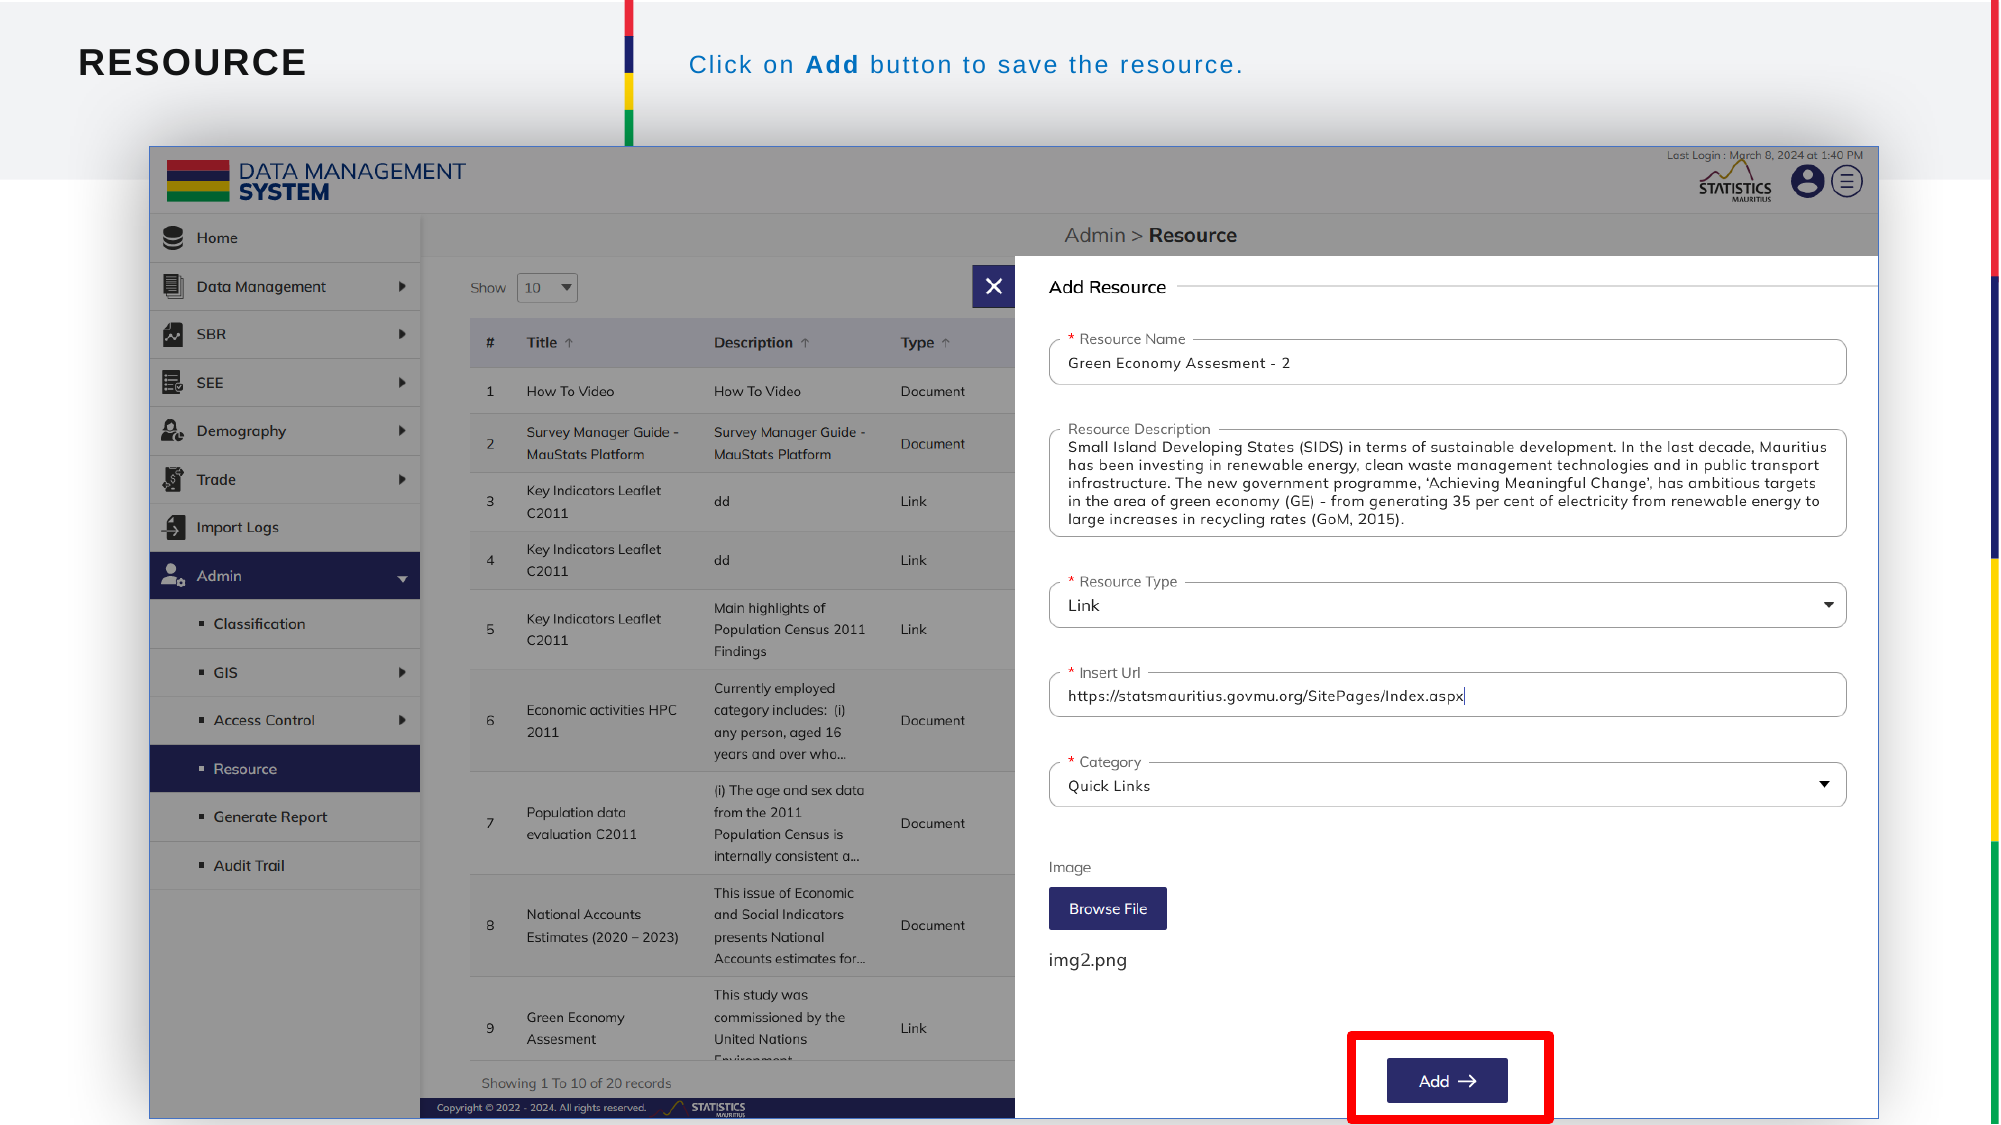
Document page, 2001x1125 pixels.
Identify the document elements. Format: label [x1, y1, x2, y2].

text_box [63, 37, 624, 91]
picture [149, 146, 1879, 1119]
text_box [0, 1, 624, 181]
text_box [624, 0, 634, 146]
text_box [634, 1, 1991, 181]
text_box [634, 37, 1883, 91]
text_box [1991, 0, 1999, 1124]
